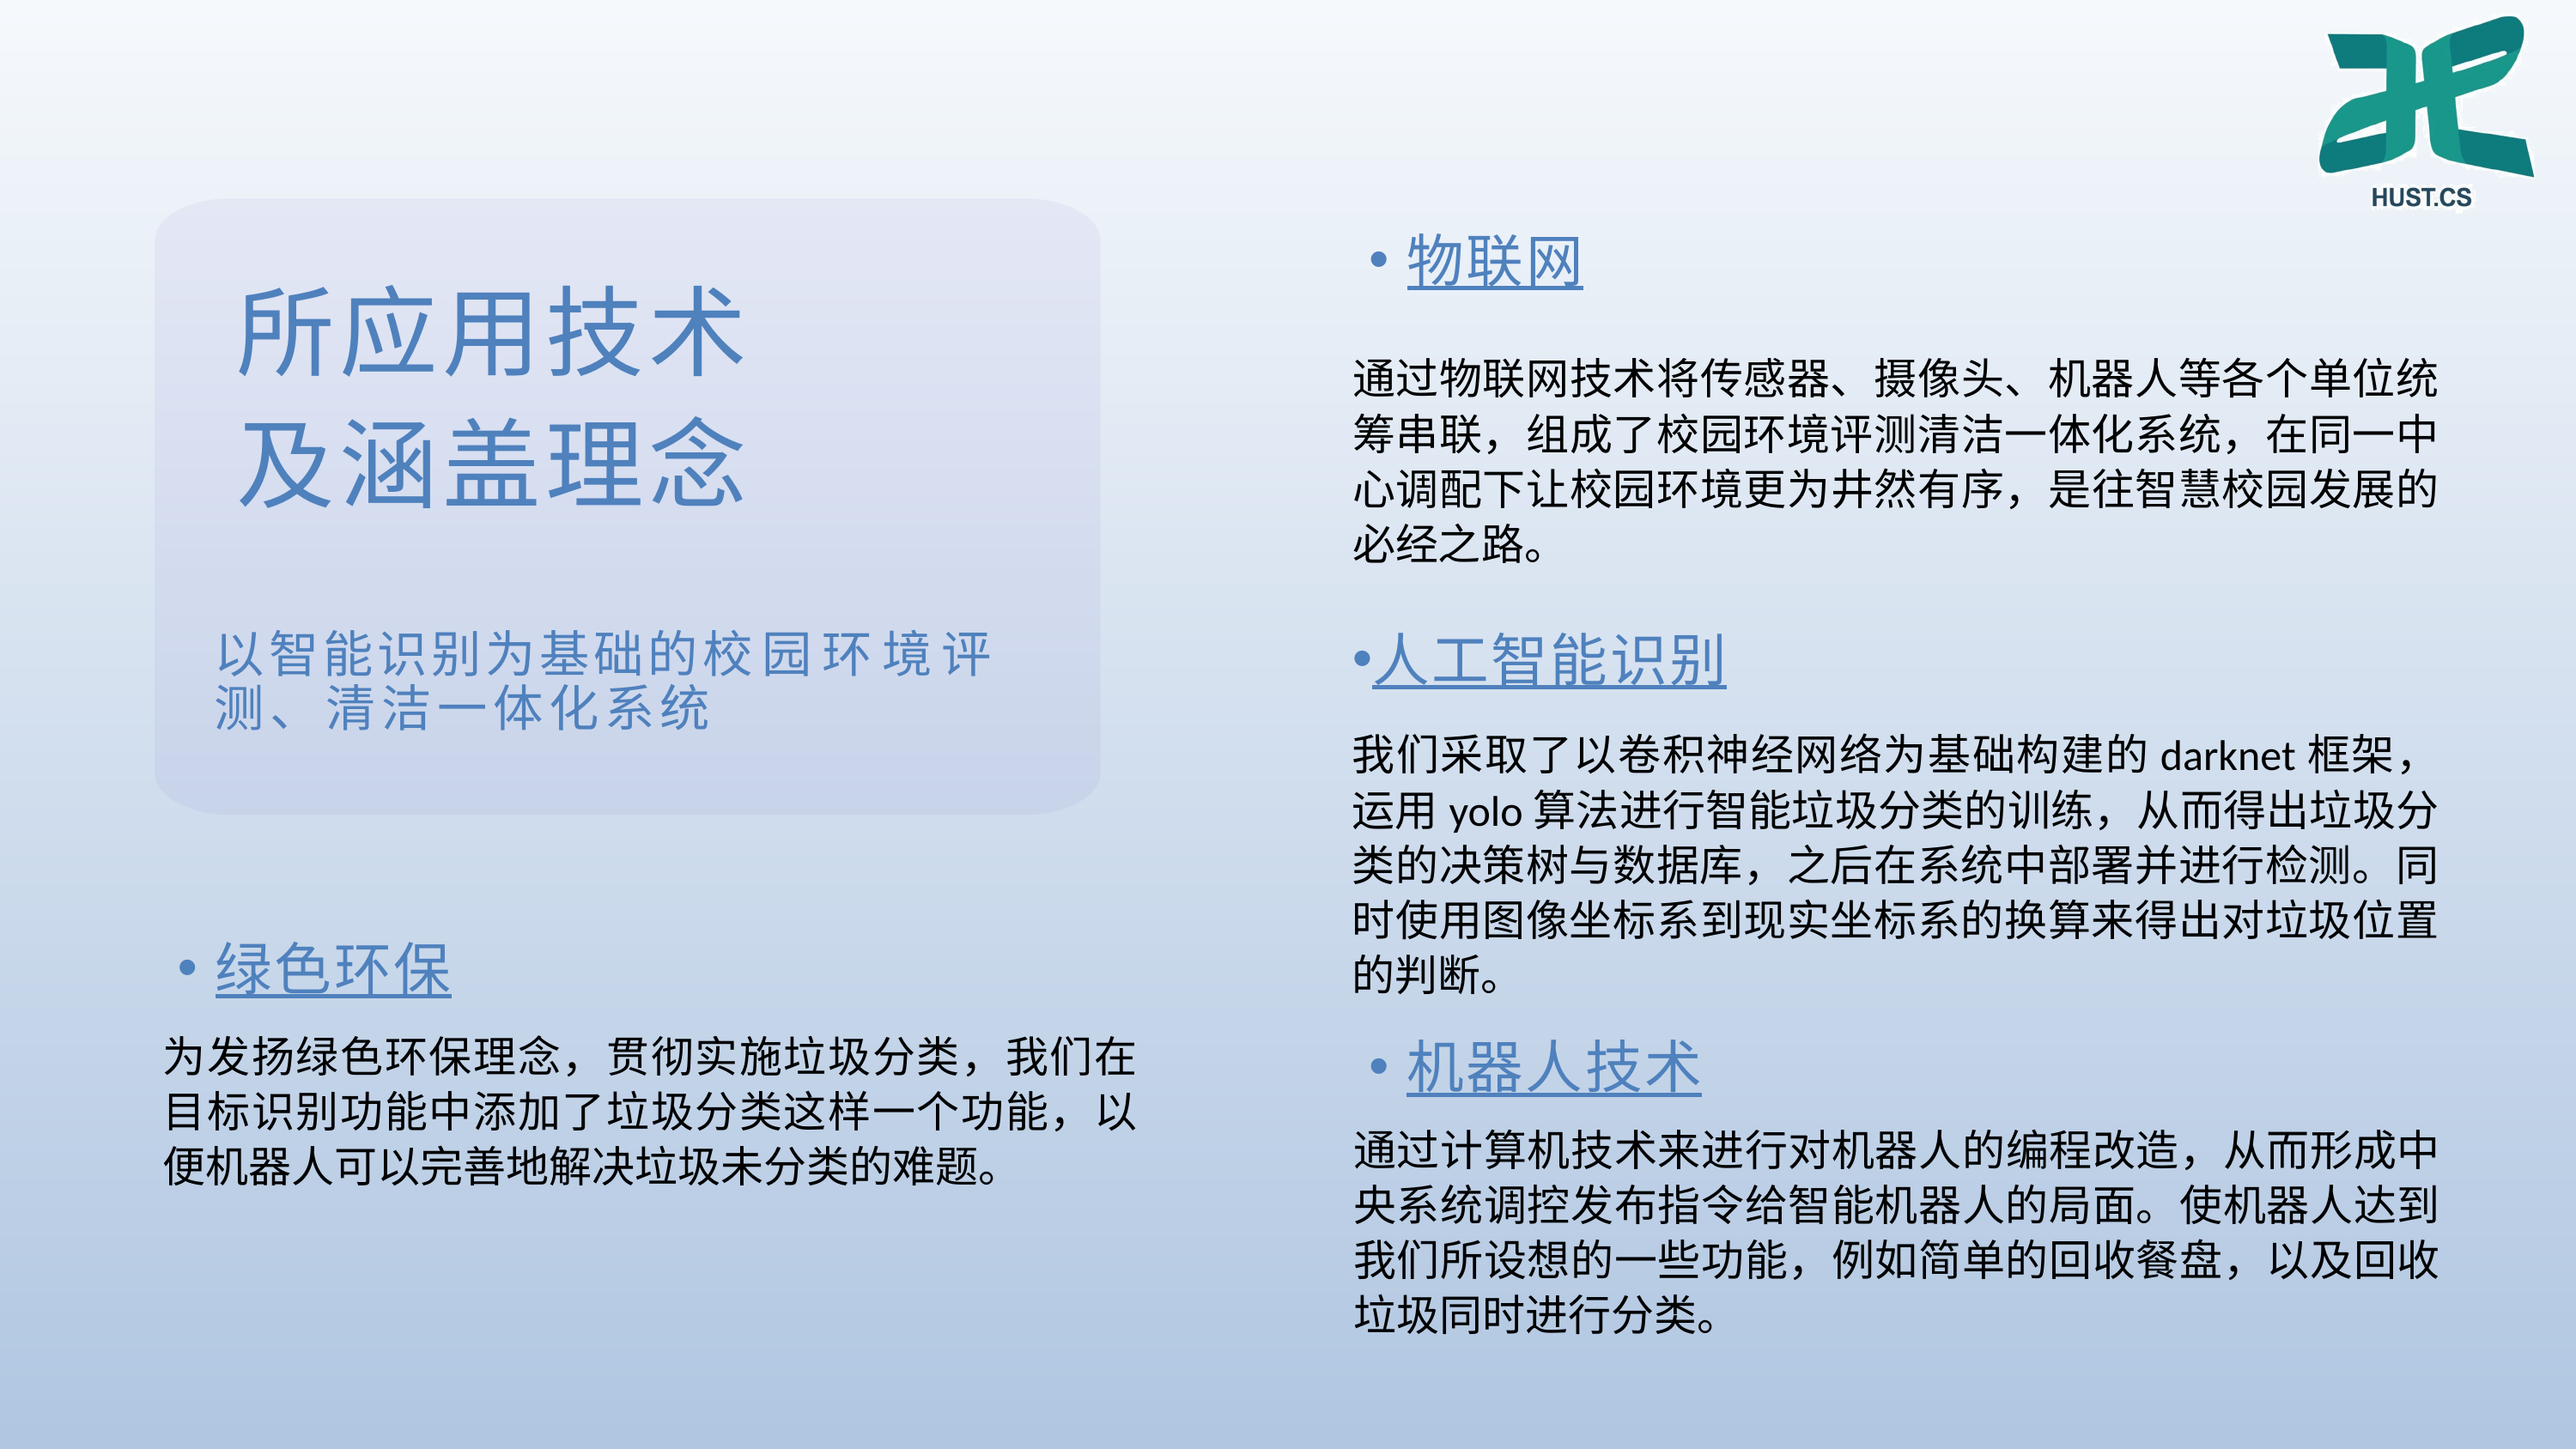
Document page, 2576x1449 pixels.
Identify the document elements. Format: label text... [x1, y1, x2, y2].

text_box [154, 197, 1101, 815]
text_box 绿色环保 [139, 938, 1226, 1002]
text_box 为发扬绿色环保理念，贯彻实施垃圾分类，我们在目标识别功能中添加了垃圾分类这样一个功能，以便机器人可以完善地解决垃圾未分类的难题。 [149, 1020, 1151, 1231]
picture [2299, 0, 2561, 242]
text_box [1330, 230, 2440, 1343]
